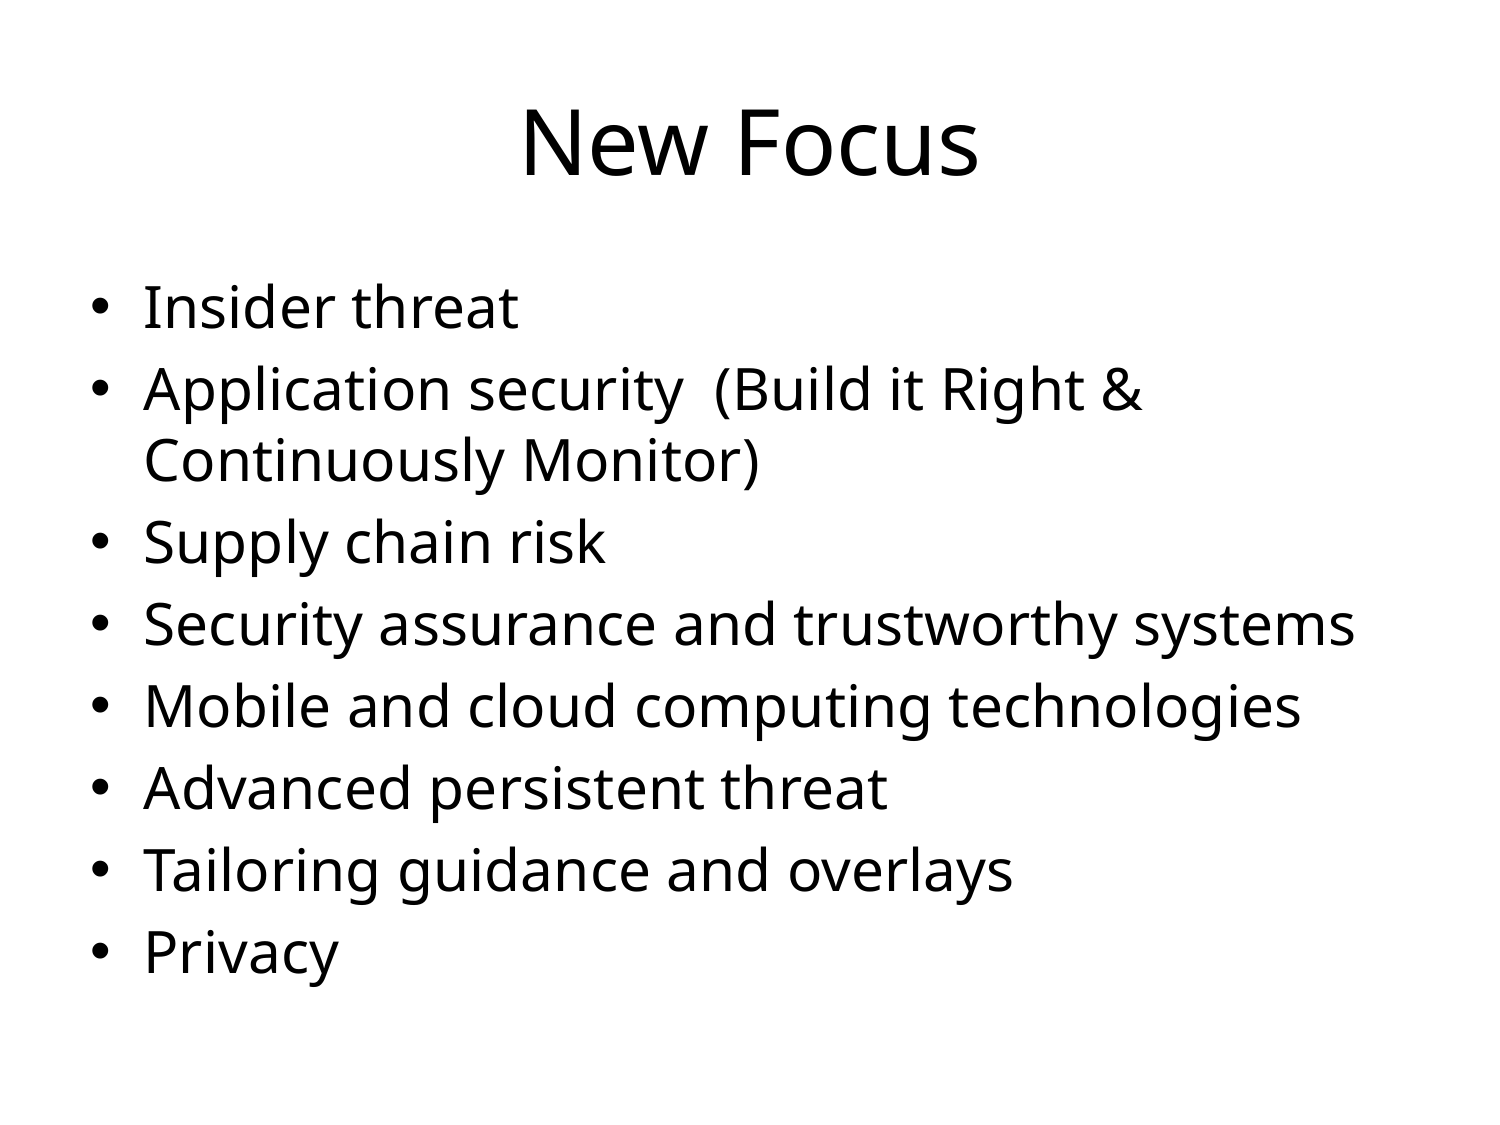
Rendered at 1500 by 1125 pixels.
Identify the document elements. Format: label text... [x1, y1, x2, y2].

list Insider threat Application security (Build it Right & Continuously Monitor) Supply chain risk Security assurance and trustworthy systems Mobile and cloud computing technologies Advanced persistent threat Tailoring guidance and overlays Privacy [75, 262, 1425, 1005]
title New Focus [75, 45, 1425, 233]
